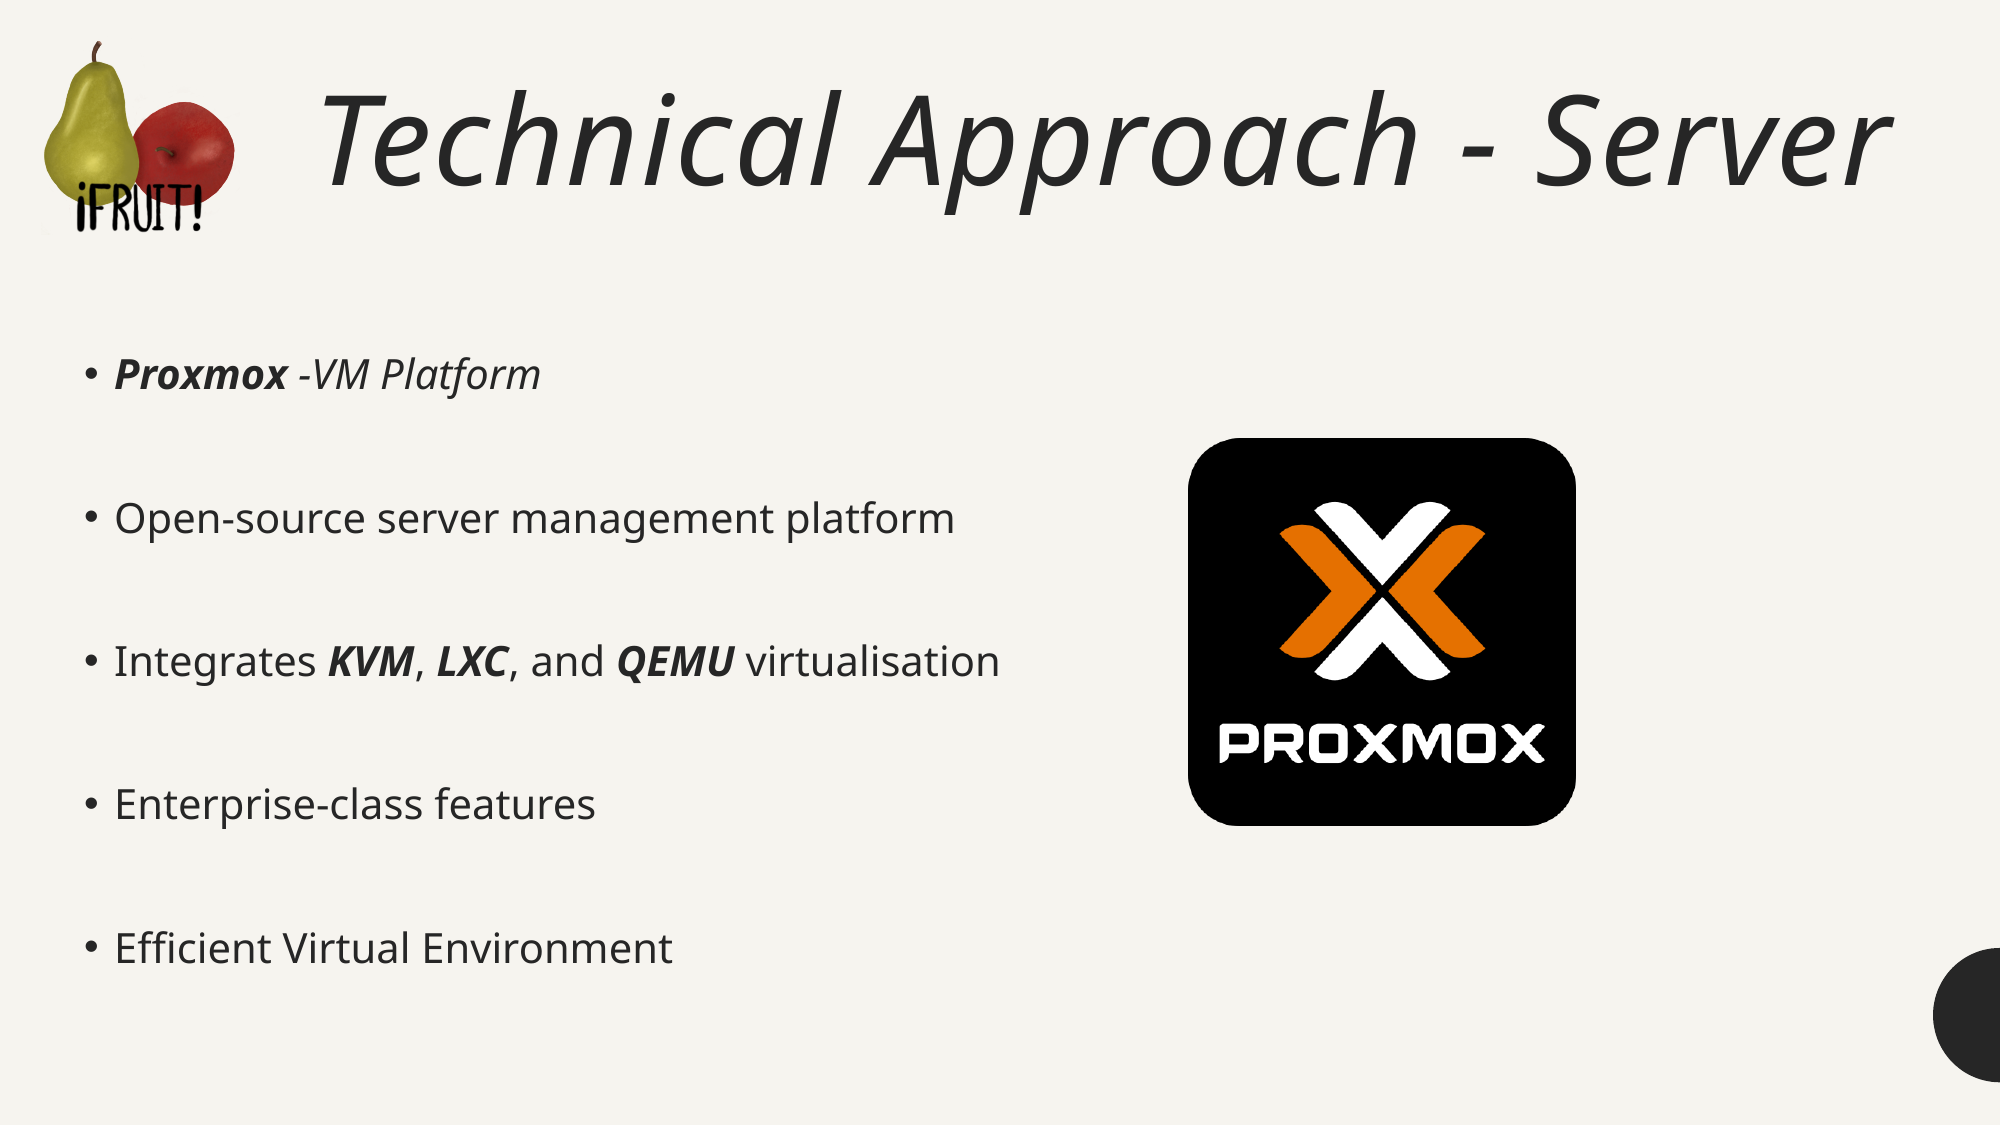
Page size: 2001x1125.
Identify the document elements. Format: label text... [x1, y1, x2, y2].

picture [1188, 438, 1576, 826]
list Proxmox -VM Platform Open-source server management platform Integrates KVM, LXC, and QEMU virtualisation Enterprise-class features Efficient Virtual Environment [69, 335, 1281, 1044]
title Technical Approach - Server [298, 69, 1910, 242]
picture [41, 36, 240, 235]
